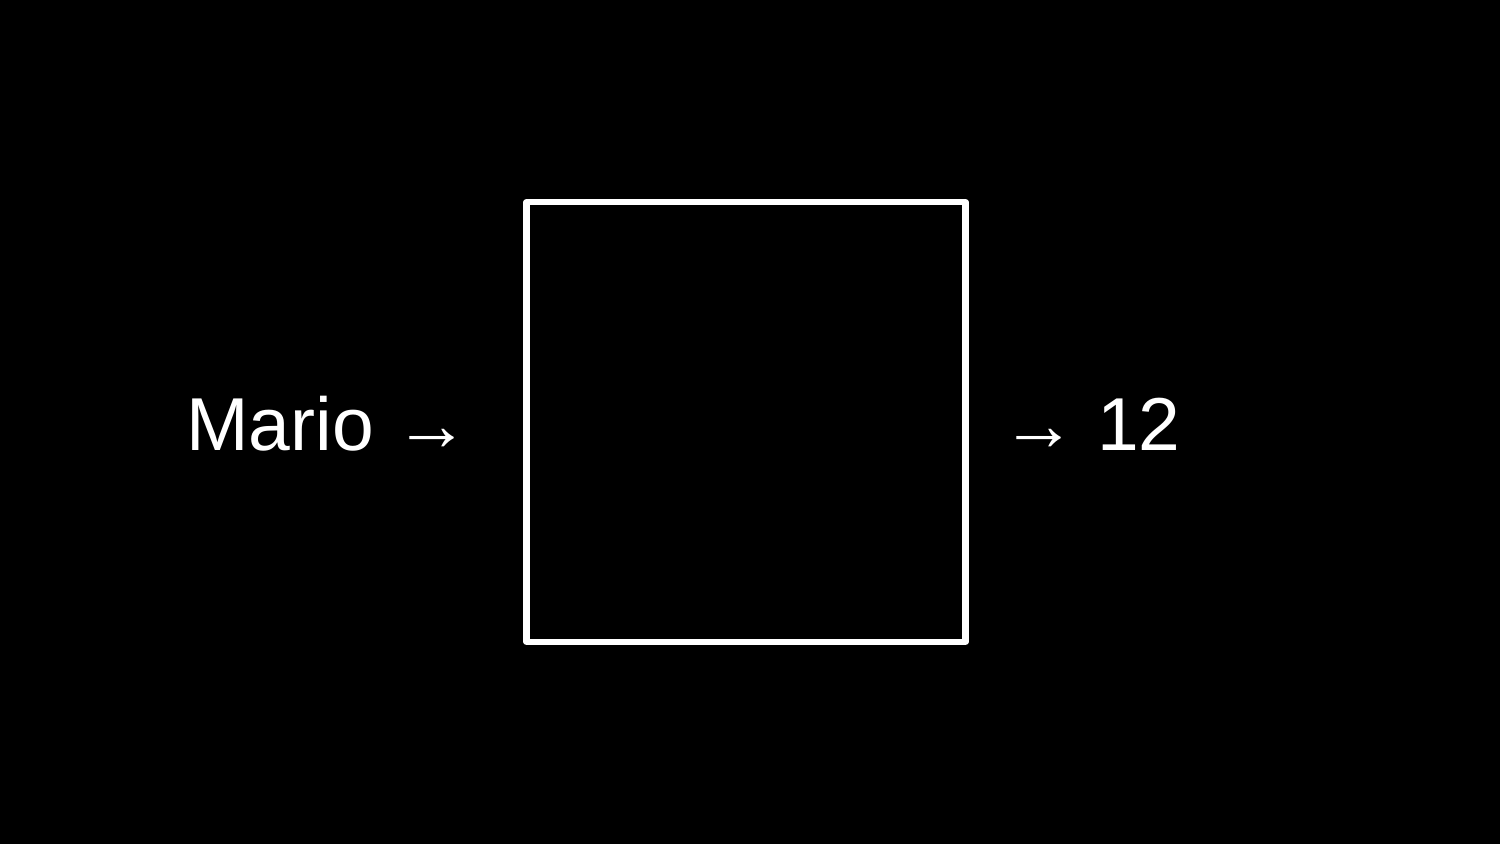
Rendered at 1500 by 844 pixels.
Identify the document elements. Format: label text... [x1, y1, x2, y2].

text_box → 12 [965, 360, 1330, 484]
text_box [526, 202, 966, 642]
text_box Mario → [87, 360, 527, 484]
